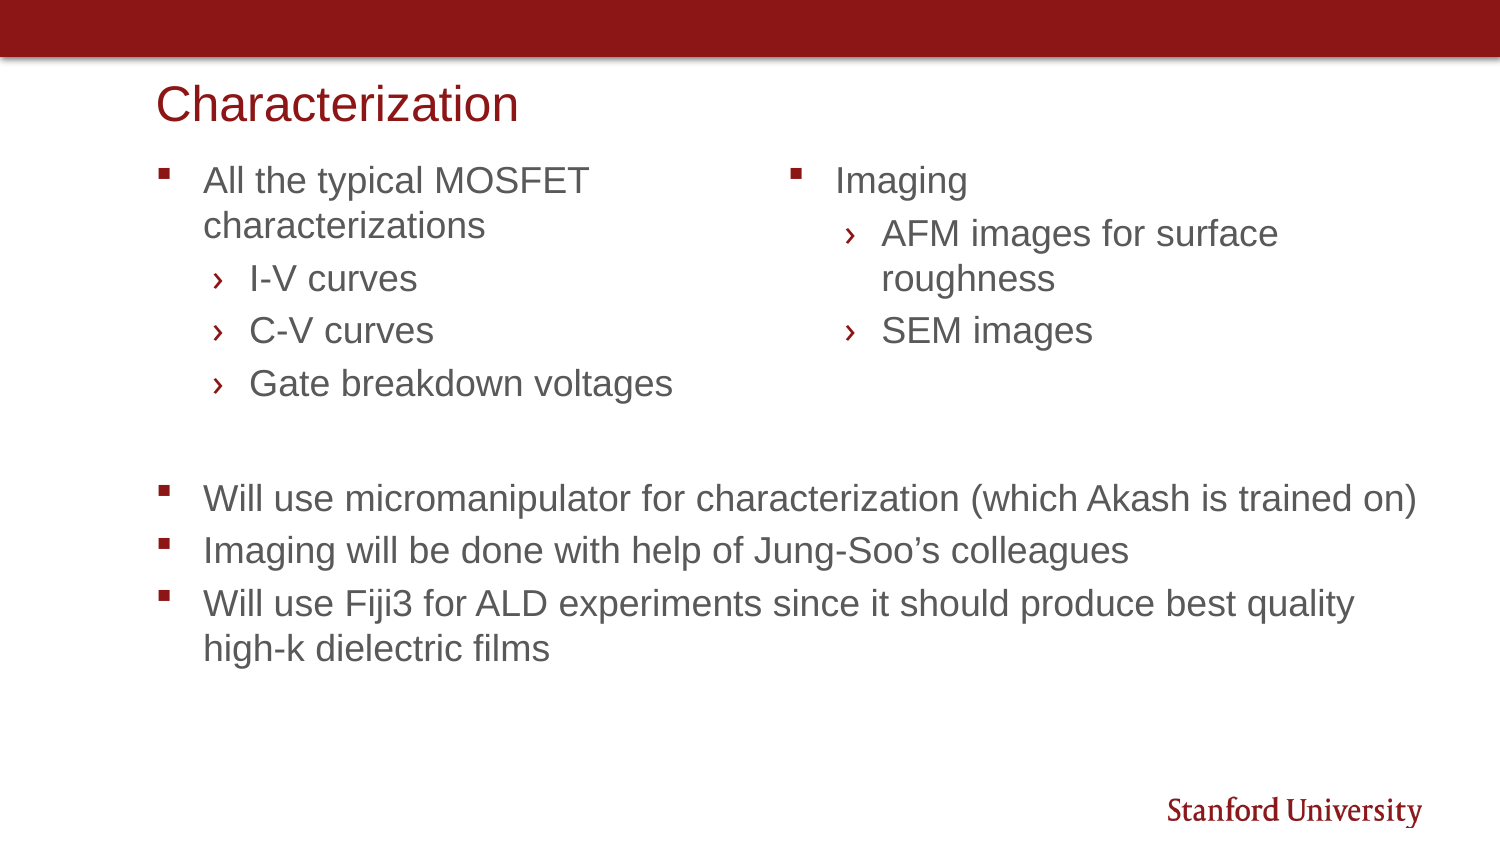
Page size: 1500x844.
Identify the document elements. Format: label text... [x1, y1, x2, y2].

list All the typical MOSFET characterizations I-V curves C-V curves Gate breakdown voltages Imaging AFM images for surface roughness SEM images [155, 149, 1420, 447]
title Characterization [155, 58, 1420, 140]
list Will use micromanipulator for characterization (which Akash is trained on) Imaging will be done with help of Jung-Soo’s colleagues Will use Fiji3 for ALD experiments since it should produce best quality high-k dielectric films [155, 466, 1420, 765]
